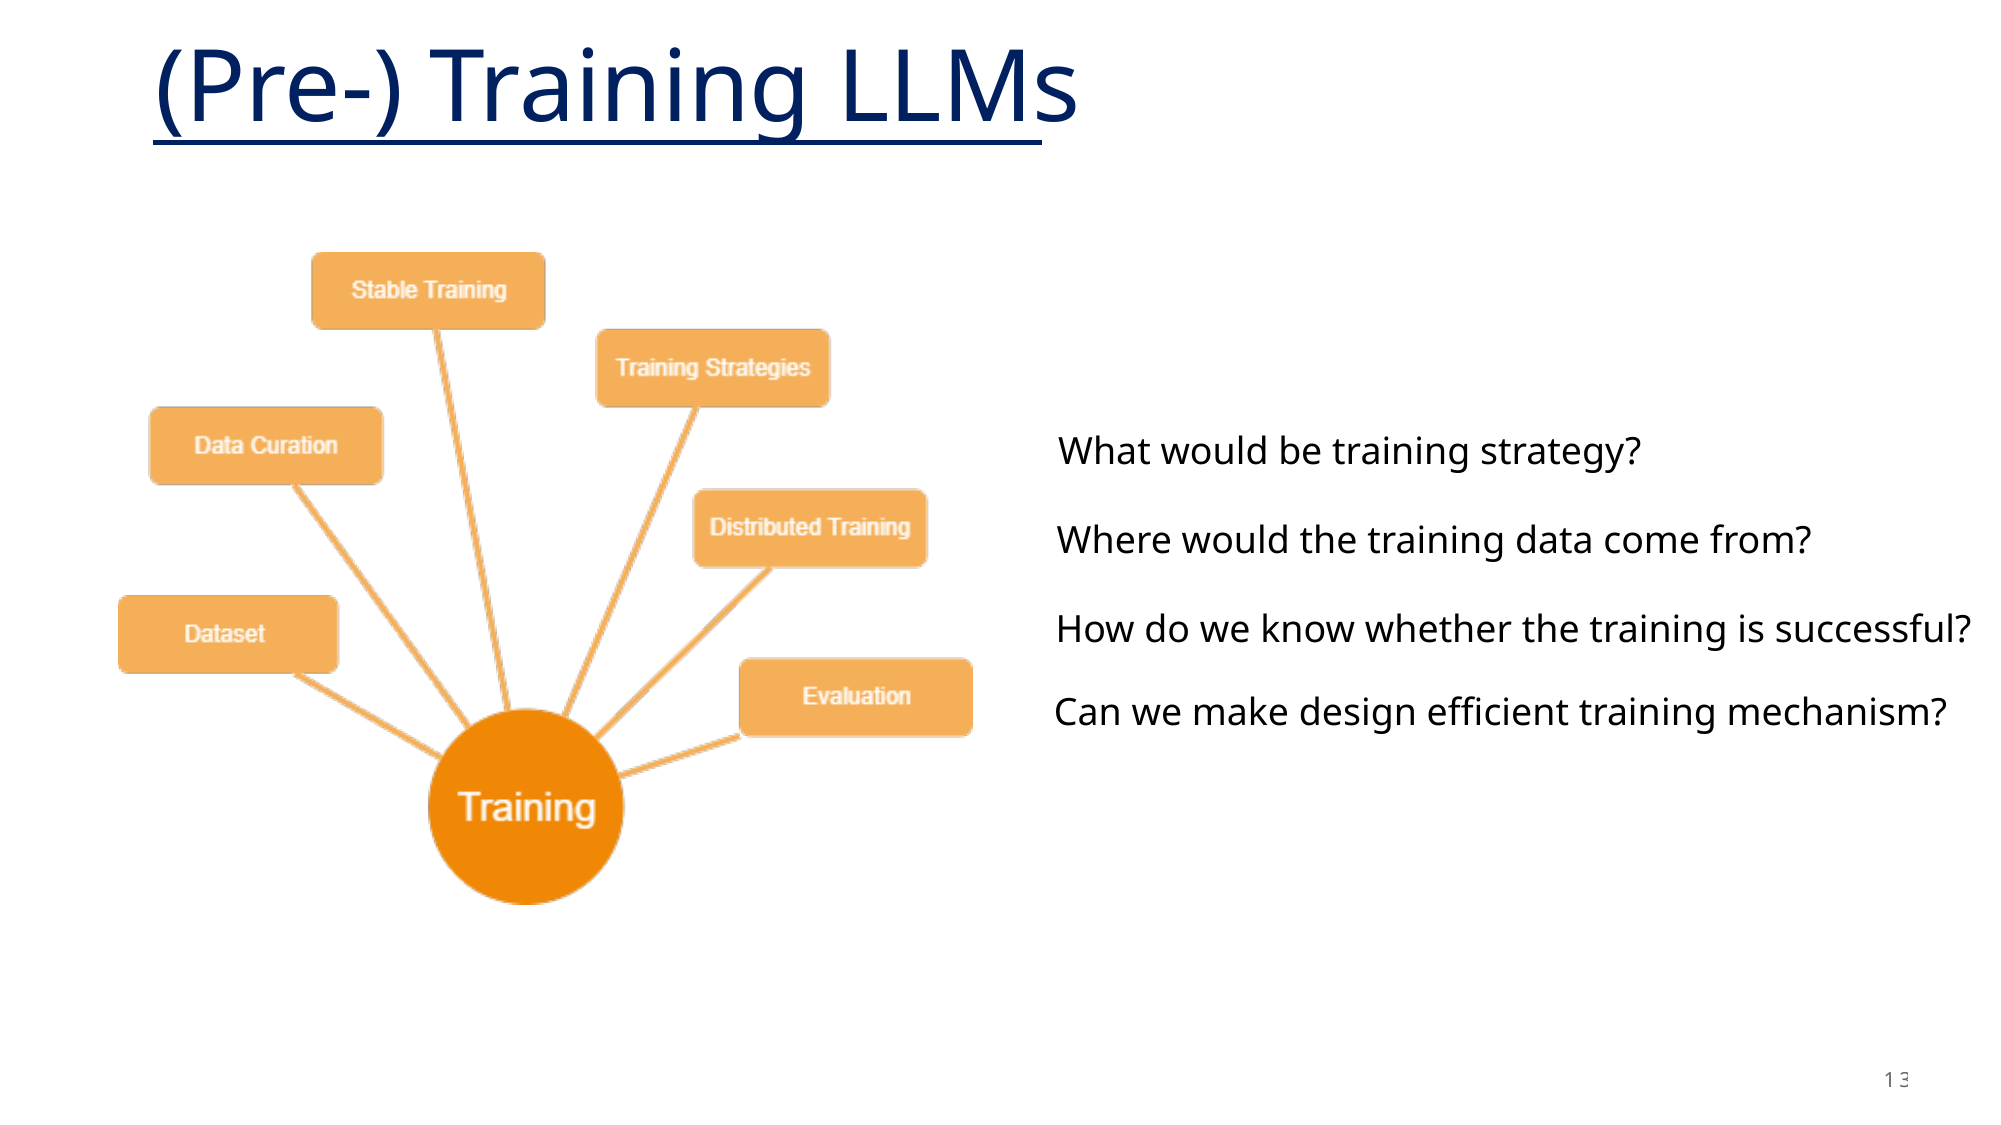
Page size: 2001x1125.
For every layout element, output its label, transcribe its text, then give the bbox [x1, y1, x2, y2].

slide_number 13 [1637, 1042, 1927, 1119]
text_box Can we make design efficient training mechanism? [1039, 681, 1963, 741]
title (Pre-) Training LLMs [140, 0, 1871, 149]
picture [117, 252, 973, 906]
text_box Where would the training data come from? [1041, 508, 1828, 568]
text_box How do we know whether the training is successful? [1040, 597, 1988, 657]
text_box What would be training strategy? [1043, 419, 1657, 480]
